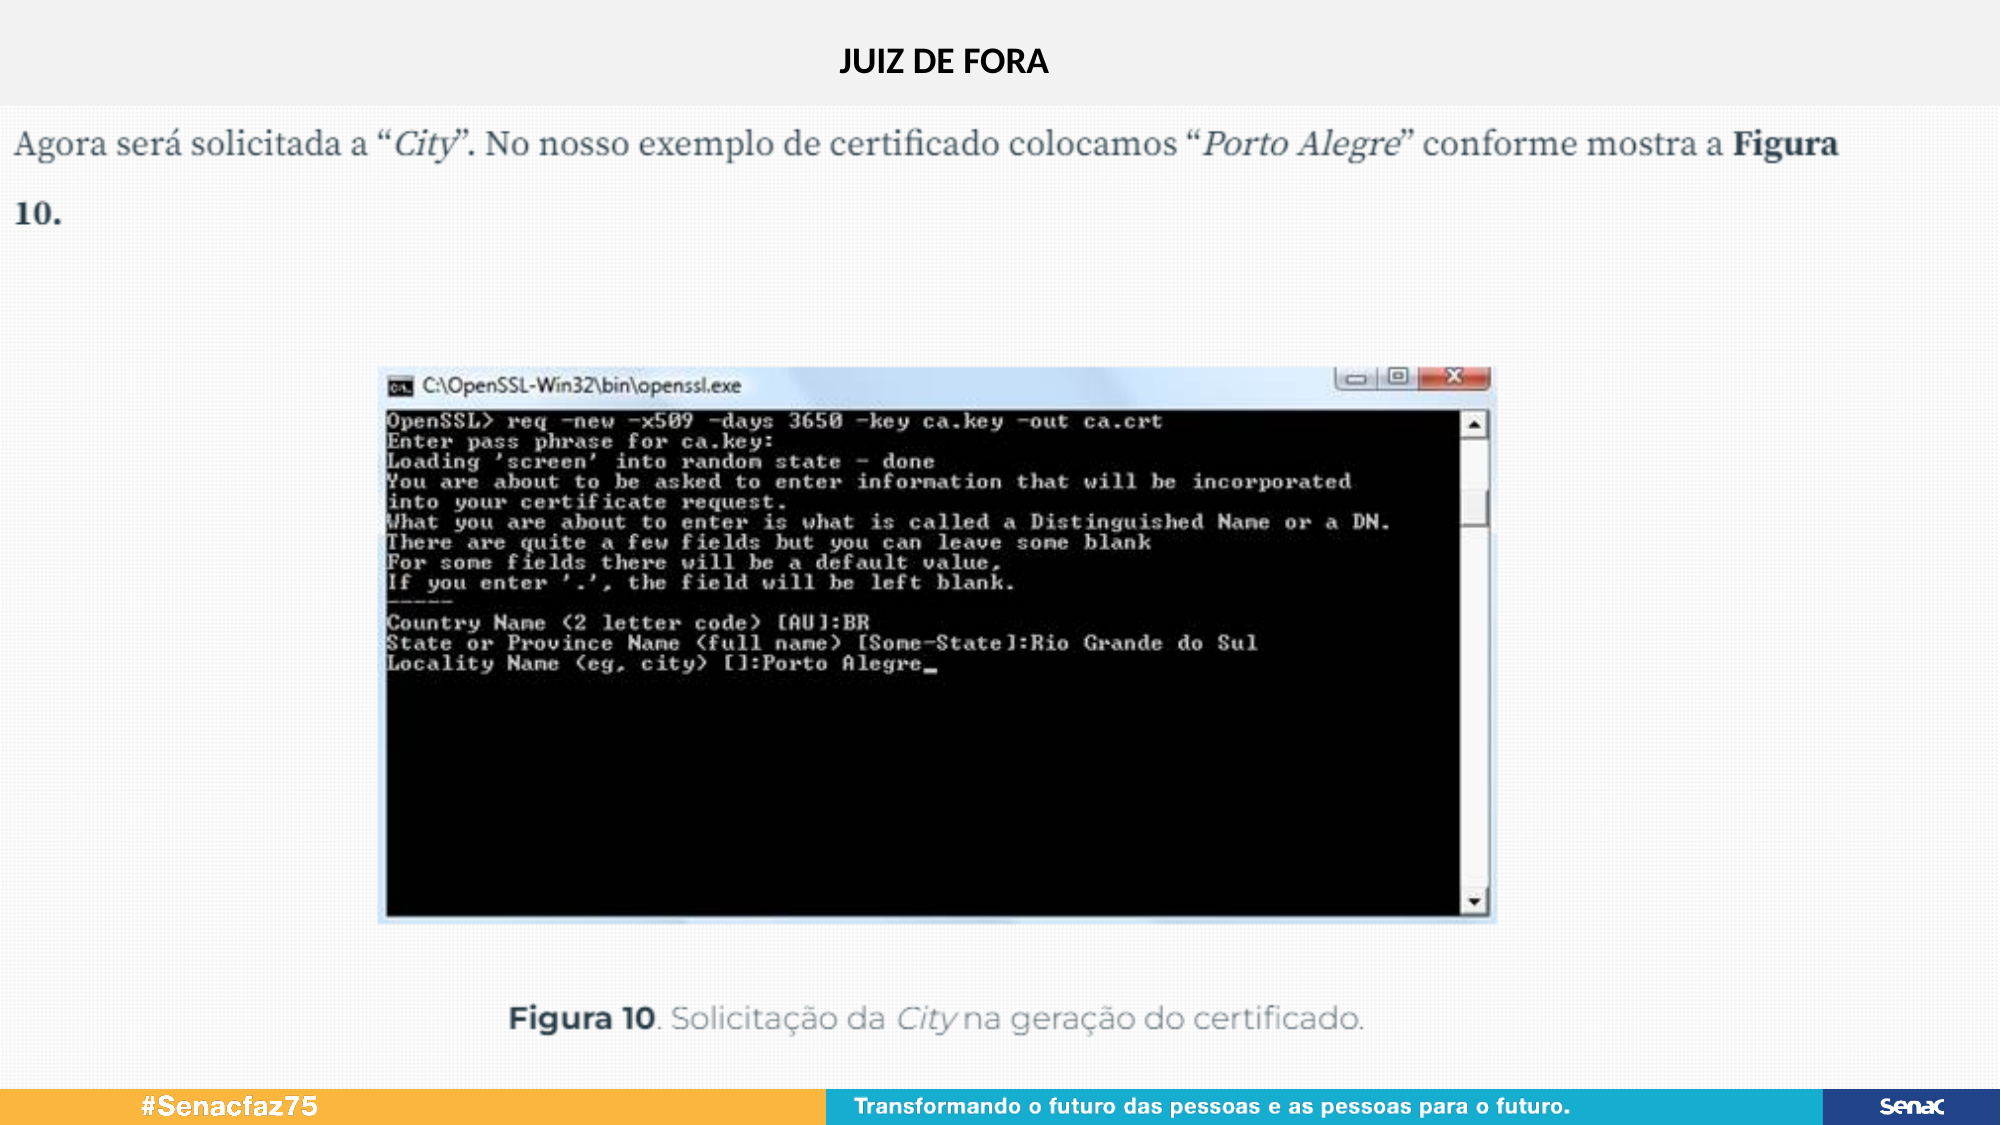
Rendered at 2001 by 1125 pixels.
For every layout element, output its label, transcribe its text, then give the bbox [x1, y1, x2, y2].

picture [0, 106, 2000, 1125]
text_box JUIZ DE FORA [824, 25, 1065, 88]
